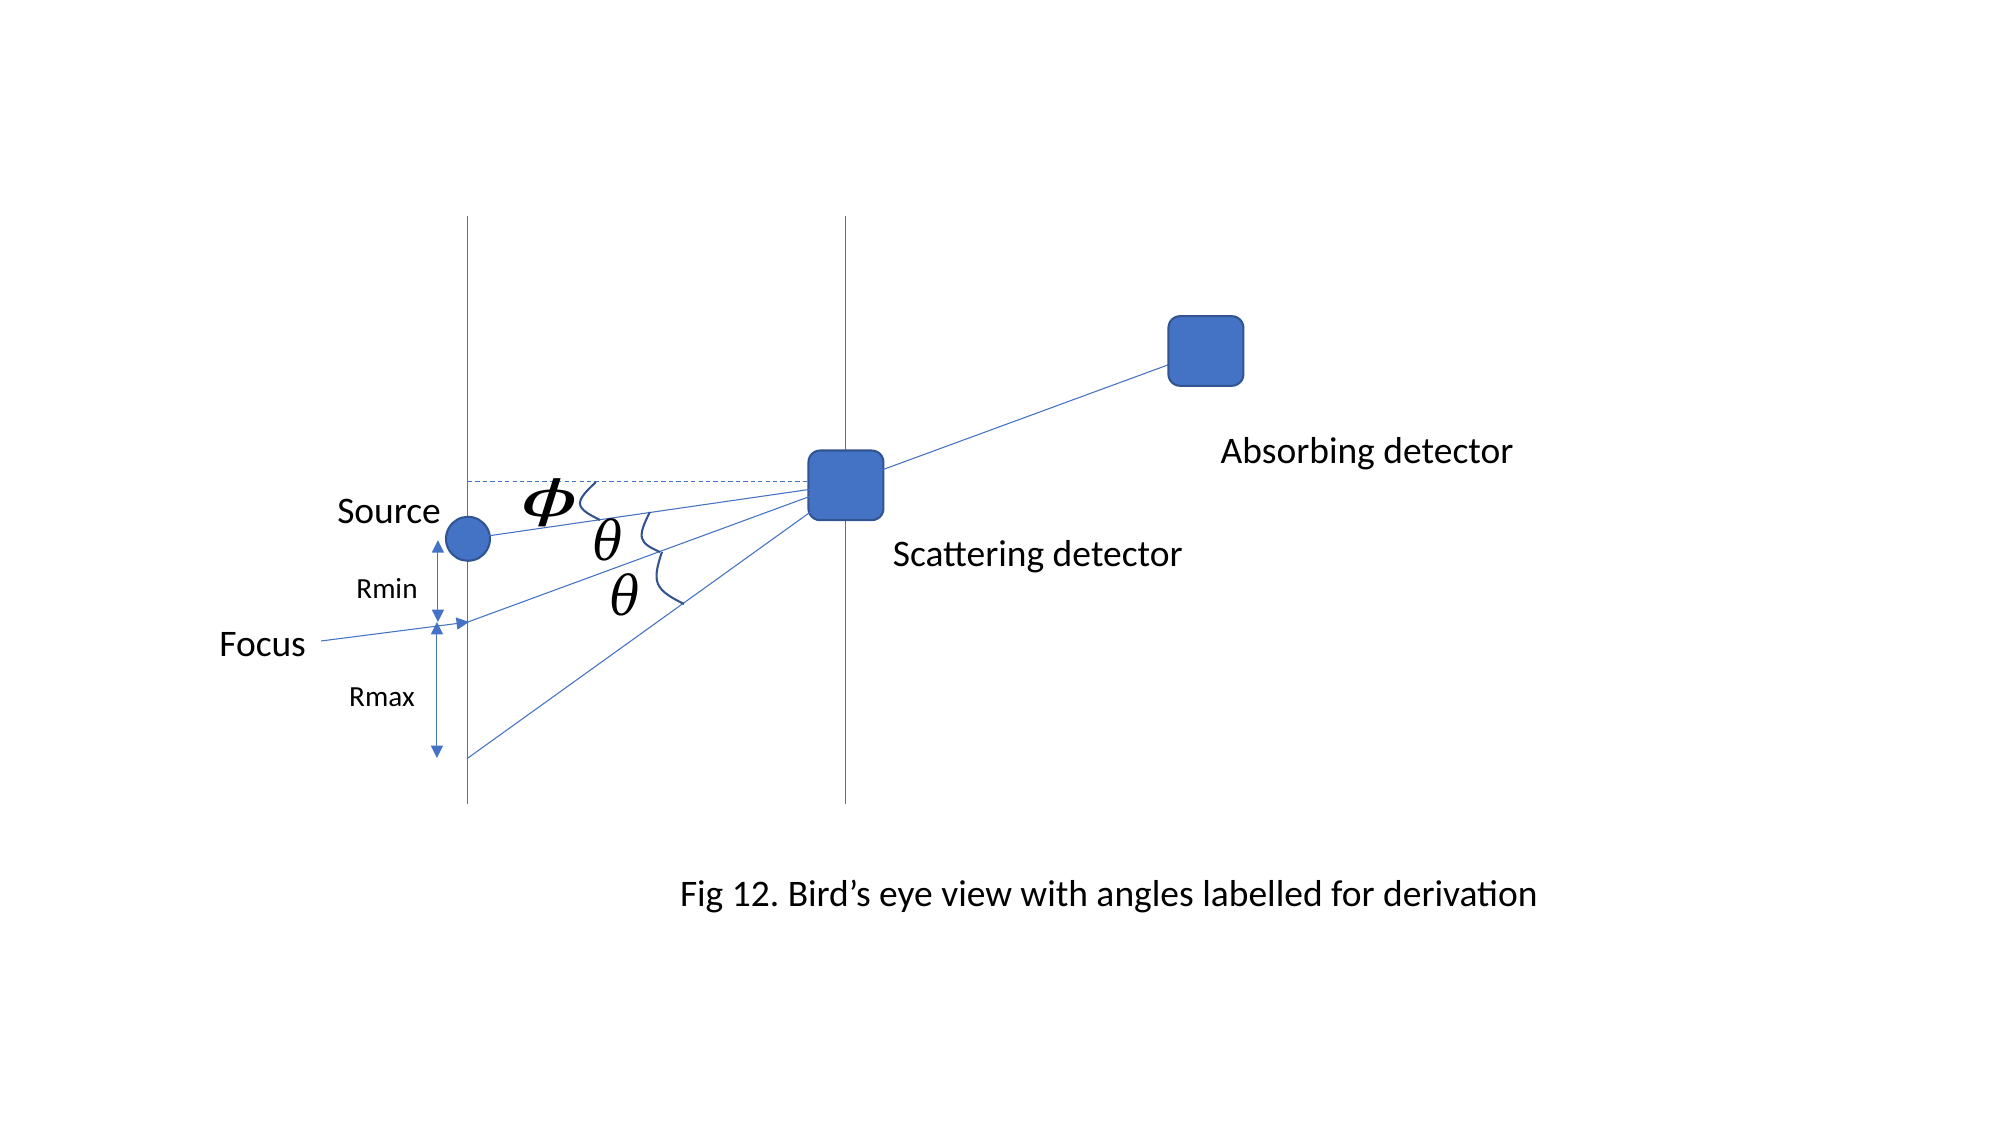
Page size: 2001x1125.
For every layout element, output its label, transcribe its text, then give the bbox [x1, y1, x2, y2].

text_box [467, 350, 1206, 623]
text_box Focus [204, 611, 322, 671]
text_box [1167, 315, 1245, 387]
text_box [444, 515, 467, 562]
text_box Absorbing detector [1206, 418, 1529, 479]
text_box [321, 621, 469, 642]
text_box Rmax [334, 670, 430, 721]
text_box Fig 12. Bird’s eye view with angles labelled for derivation [665, 861, 1554, 922]
text_box Rmin [341, 561, 433, 612]
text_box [467, 486, 846, 758]
text_box Source [322, 478, 457, 538]
